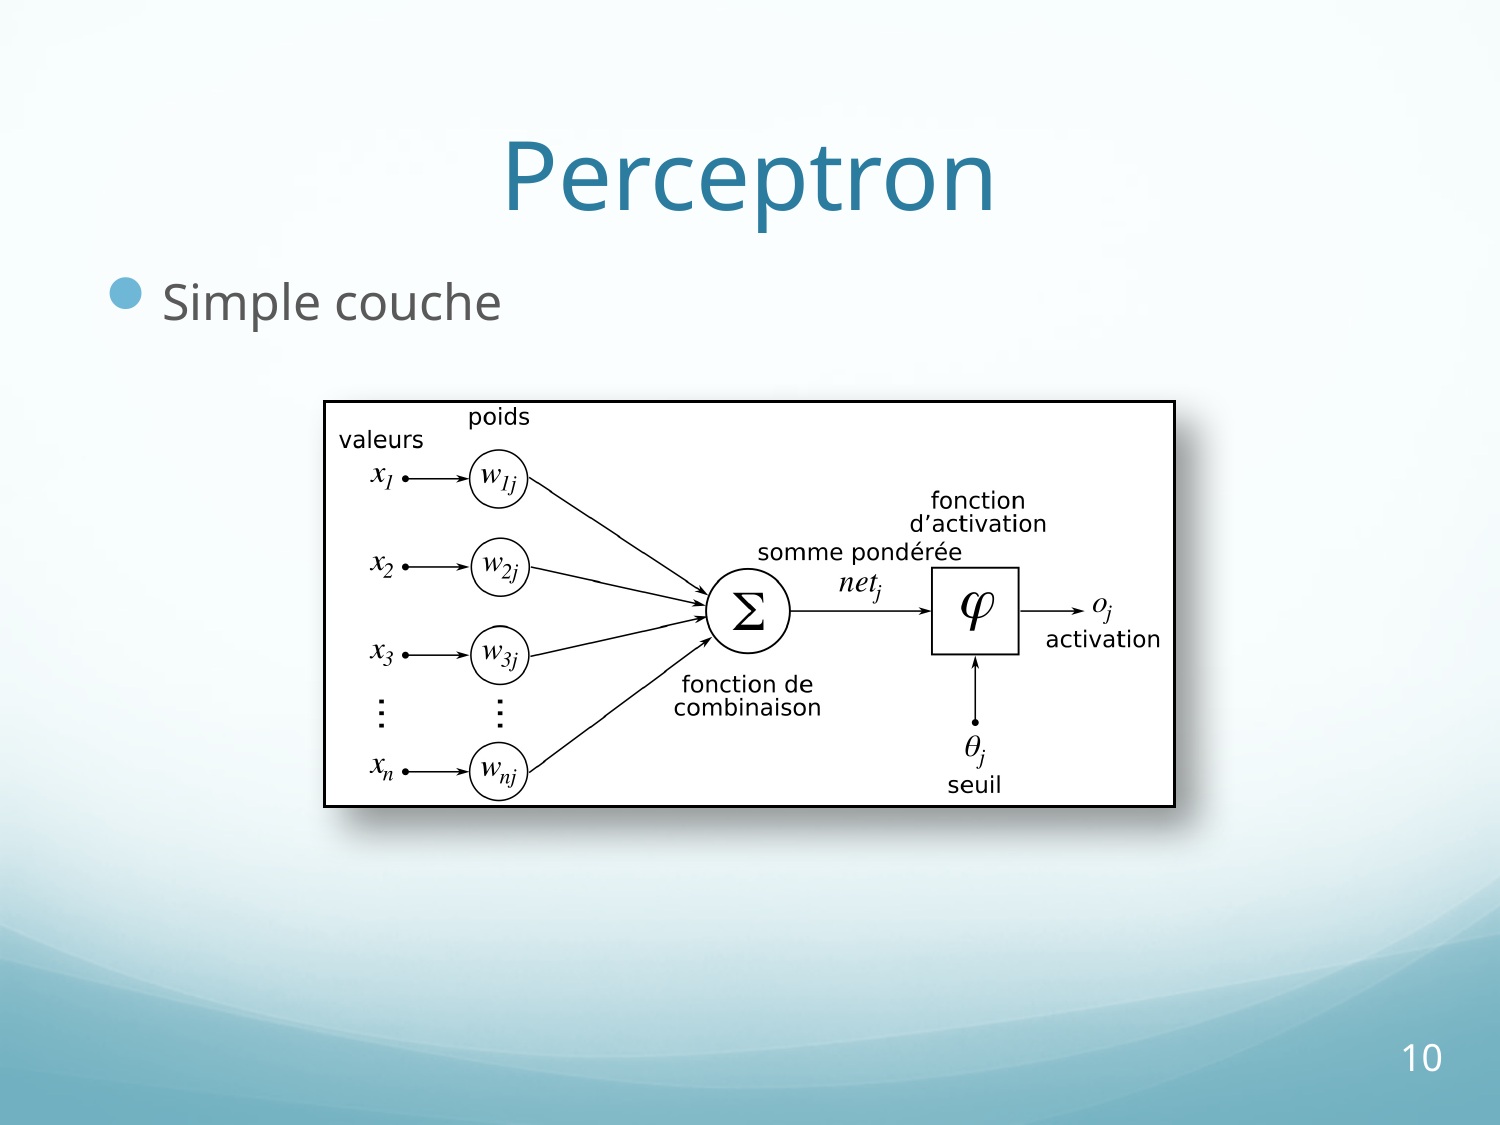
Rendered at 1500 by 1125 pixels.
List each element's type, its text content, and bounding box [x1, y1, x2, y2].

title Perceptron [90, 17, 1410, 237]
slide_number 10 [1295, 1029, 1459, 1090]
list Simple couche [90, 262, 1410, 975]
picture [325, 402, 1174, 806]
